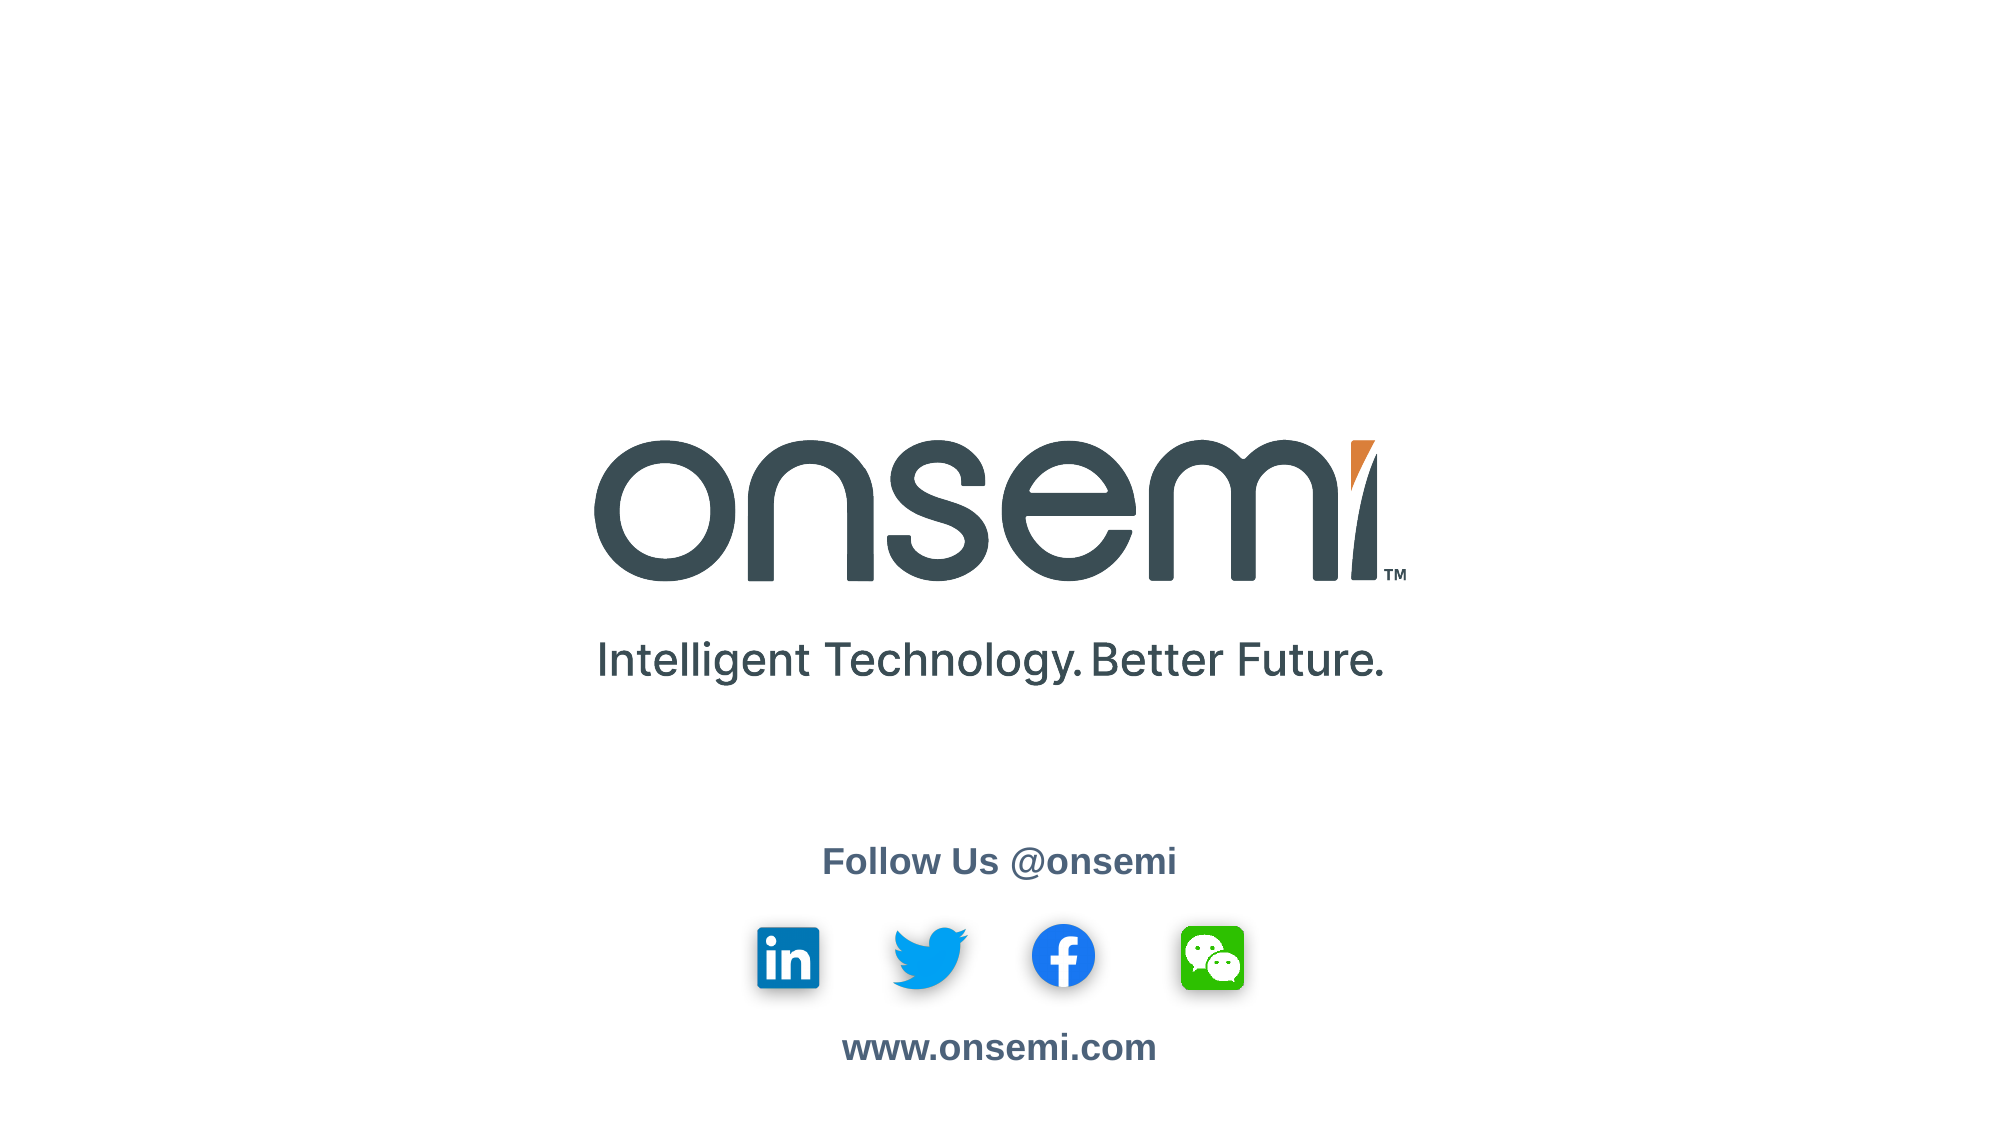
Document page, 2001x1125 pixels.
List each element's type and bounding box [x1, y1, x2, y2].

picture [1032, 924, 1095, 987]
picture [767, 936, 776, 946]
picture [756, 926, 820, 990]
picture [594, 439, 1406, 686]
picture [767, 951, 775, 979]
picture [782, 950, 810, 979]
picture [893, 927, 940, 990]
picture [1181, 926, 1244, 990]
picture [922, 927, 969, 990]
